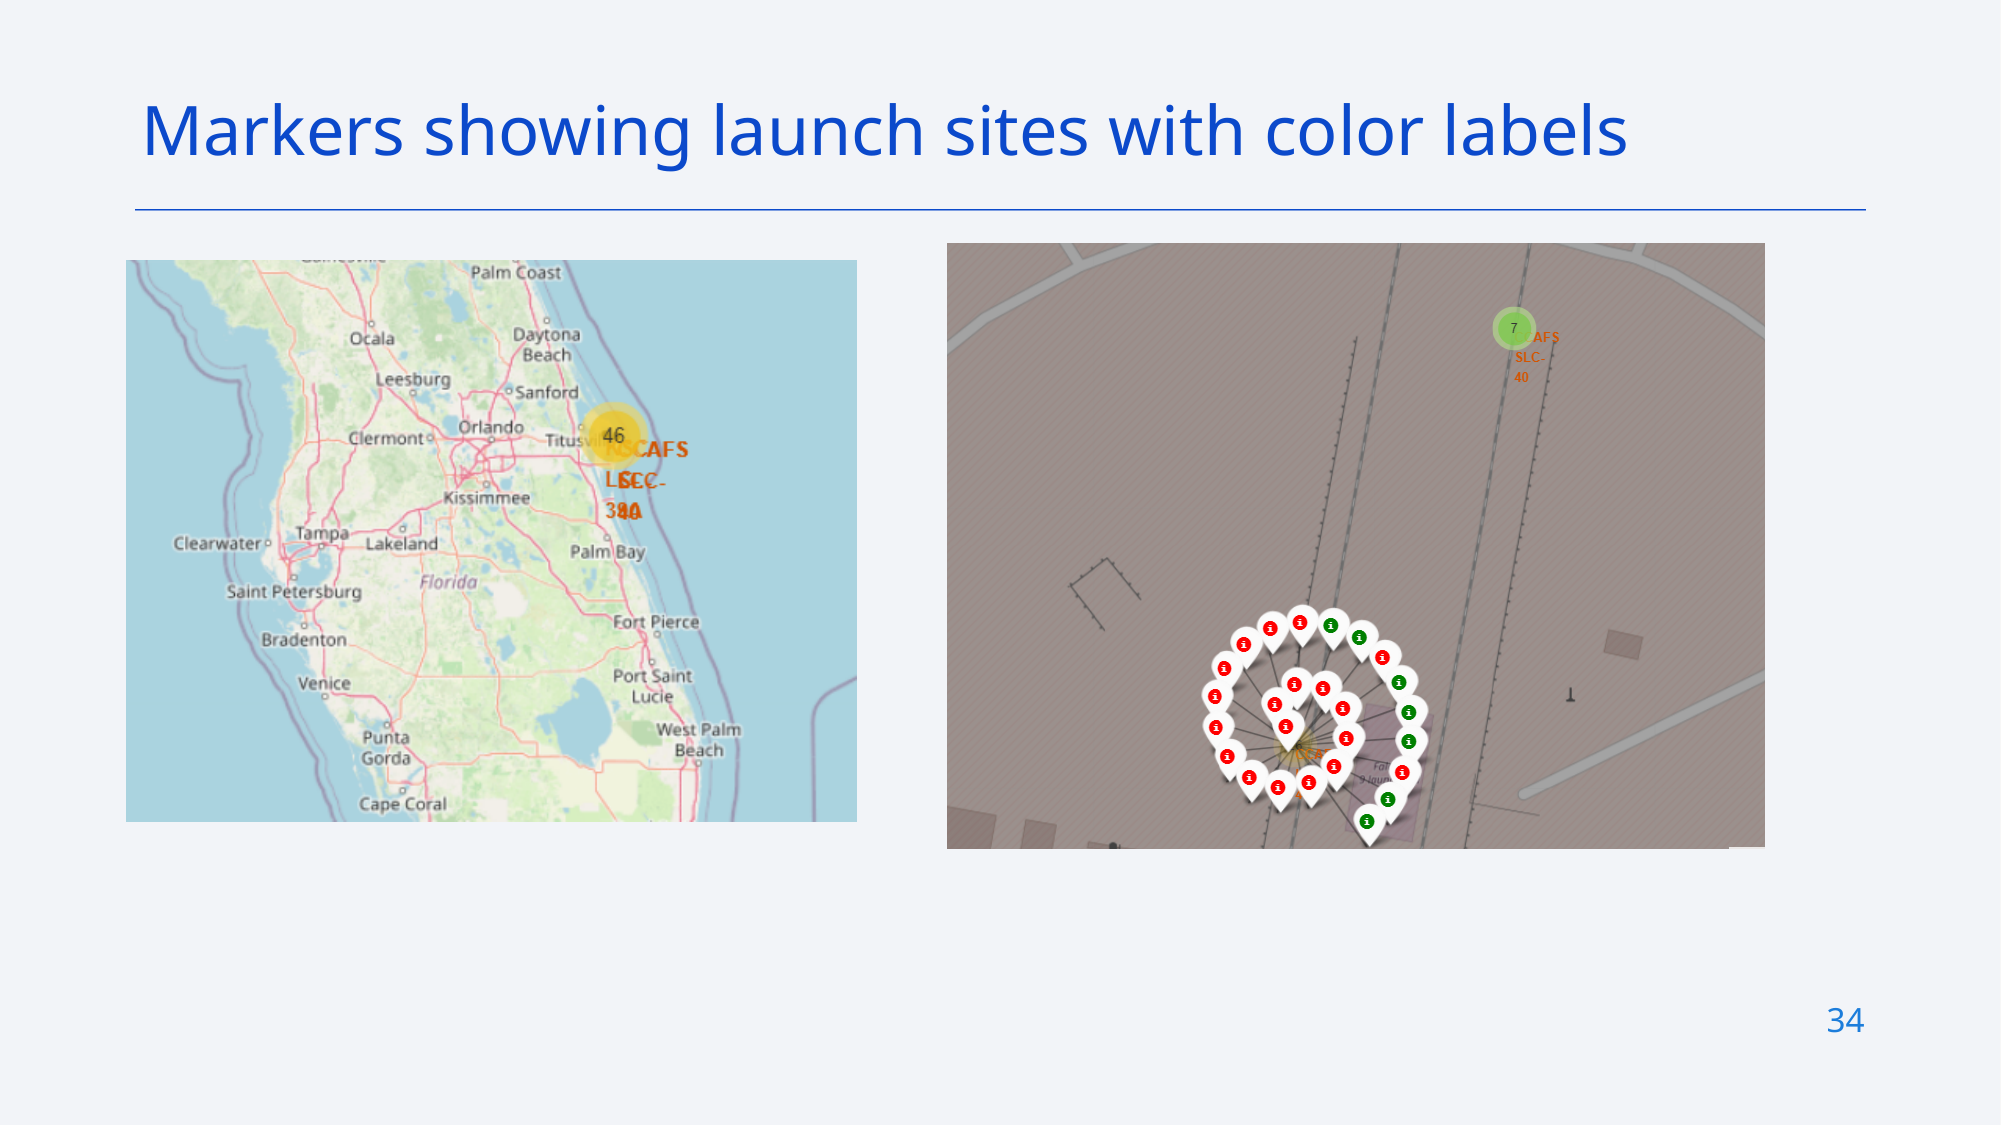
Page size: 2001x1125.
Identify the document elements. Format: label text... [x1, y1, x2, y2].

text_box Markers showing launch sites with color labels [126, 88, 1852, 179]
slide_number 34 [1429, 988, 1880, 1055]
picture [0, 0, 2001, 1125]
